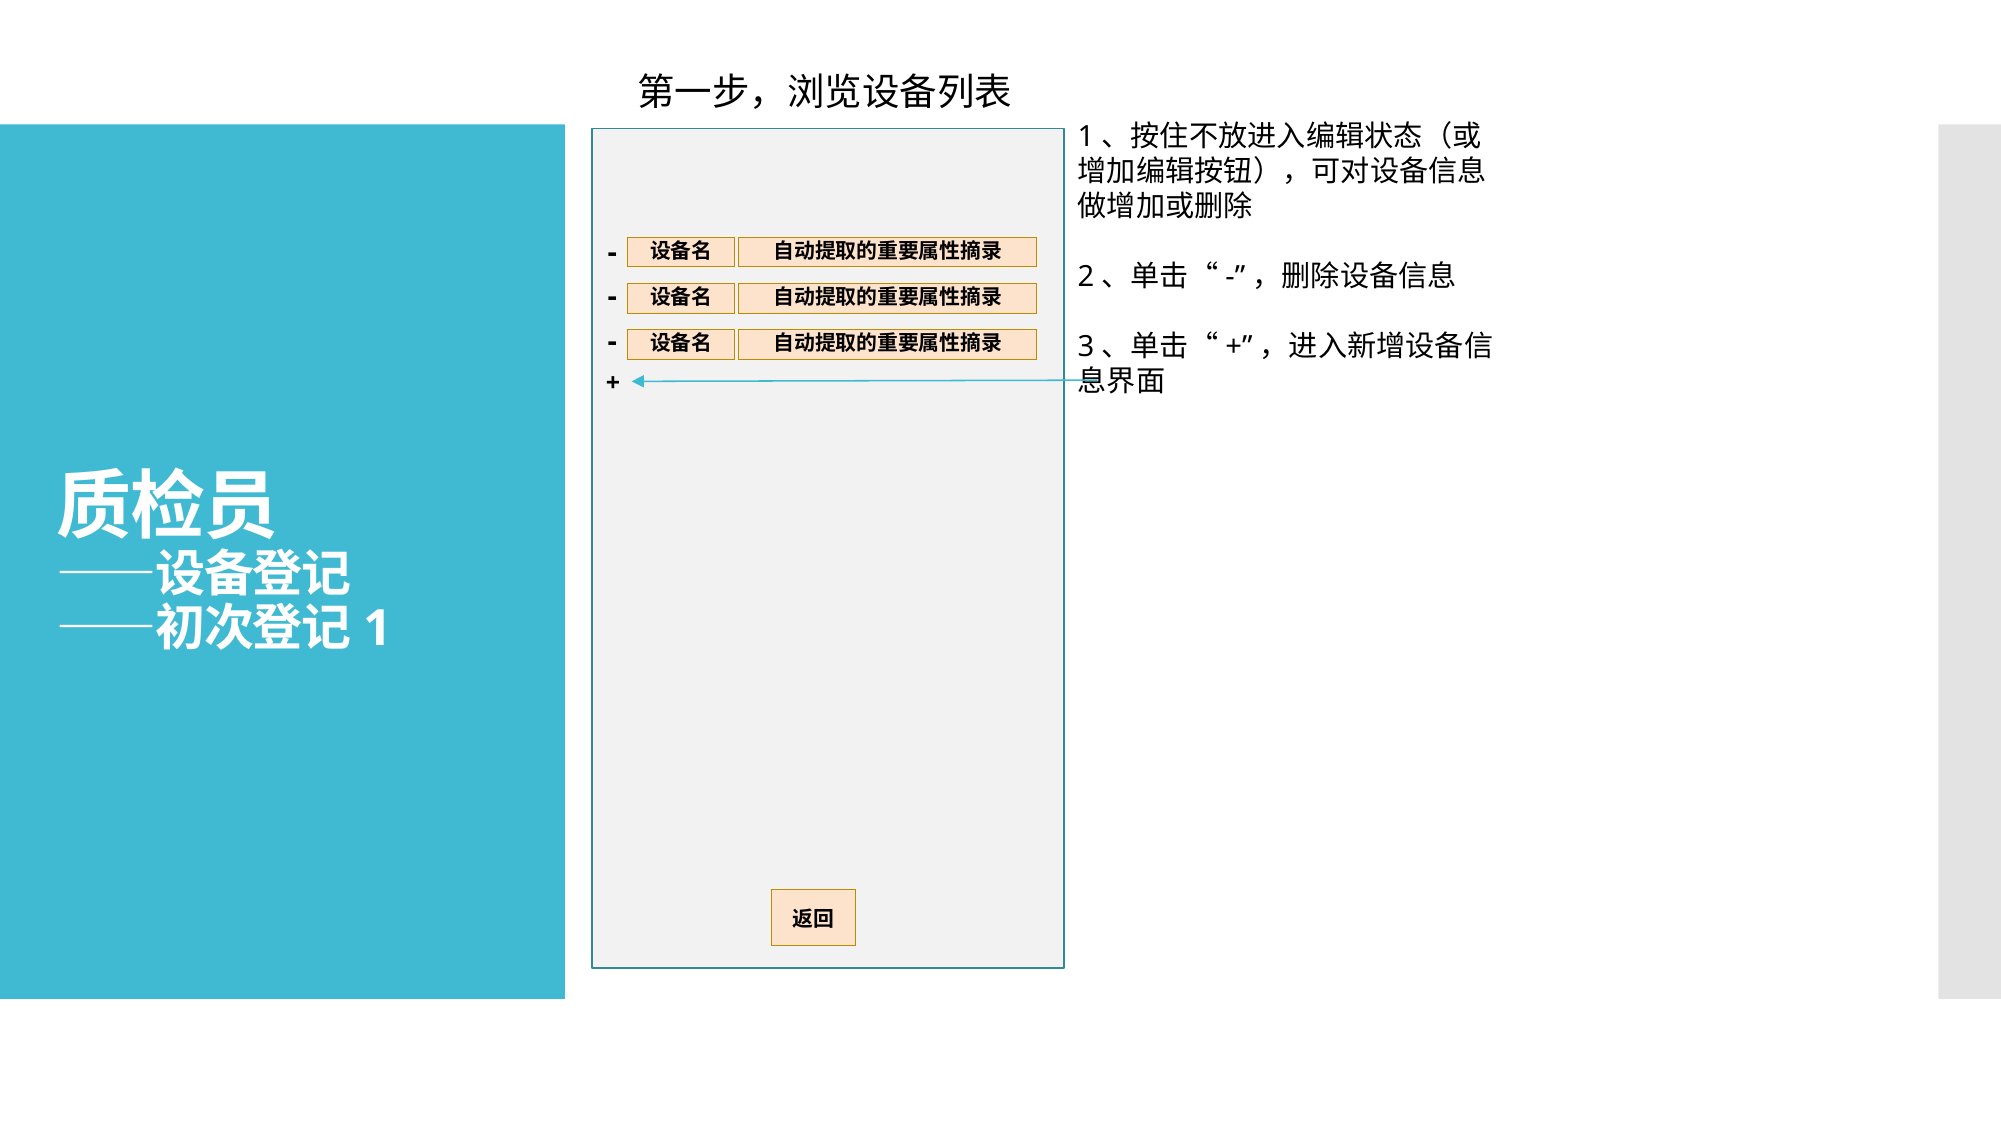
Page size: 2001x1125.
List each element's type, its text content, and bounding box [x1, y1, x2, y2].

text_box 自动提取的重要属性摘录 [738, 237, 1037, 267]
text_box - [607, 321, 634, 357]
text_box 自动提取的重要属性摘录 [738, 283, 1037, 314]
text_box 第一步，浏览设备列表 [622, 61, 1032, 121]
text_box - [607, 233, 634, 269]
text_box 设备名 [627, 283, 735, 314]
text_box 1、按住不放进入编辑状态（或增加编辑按钮），可对设备信息做增加或删除 2、单击“-”，删除设备信息 3、单击“+”，进入新增设备信息界面 [1062, 110, 1517, 405]
text_box [591, 128, 1065, 969]
text_box 自动提取的重要属性摘录 [738, 329, 1037, 360]
text_box 返回 [771, 889, 856, 946]
title 质检员 ——设备登记 ——初次登记1 [41, 184, 525, 940]
text_box + [605, 366, 632, 397]
text_box 设备名 [634, 237, 735, 267]
text_box - [607, 277, 634, 313]
text_box 设备名 [627, 329, 735, 360]
